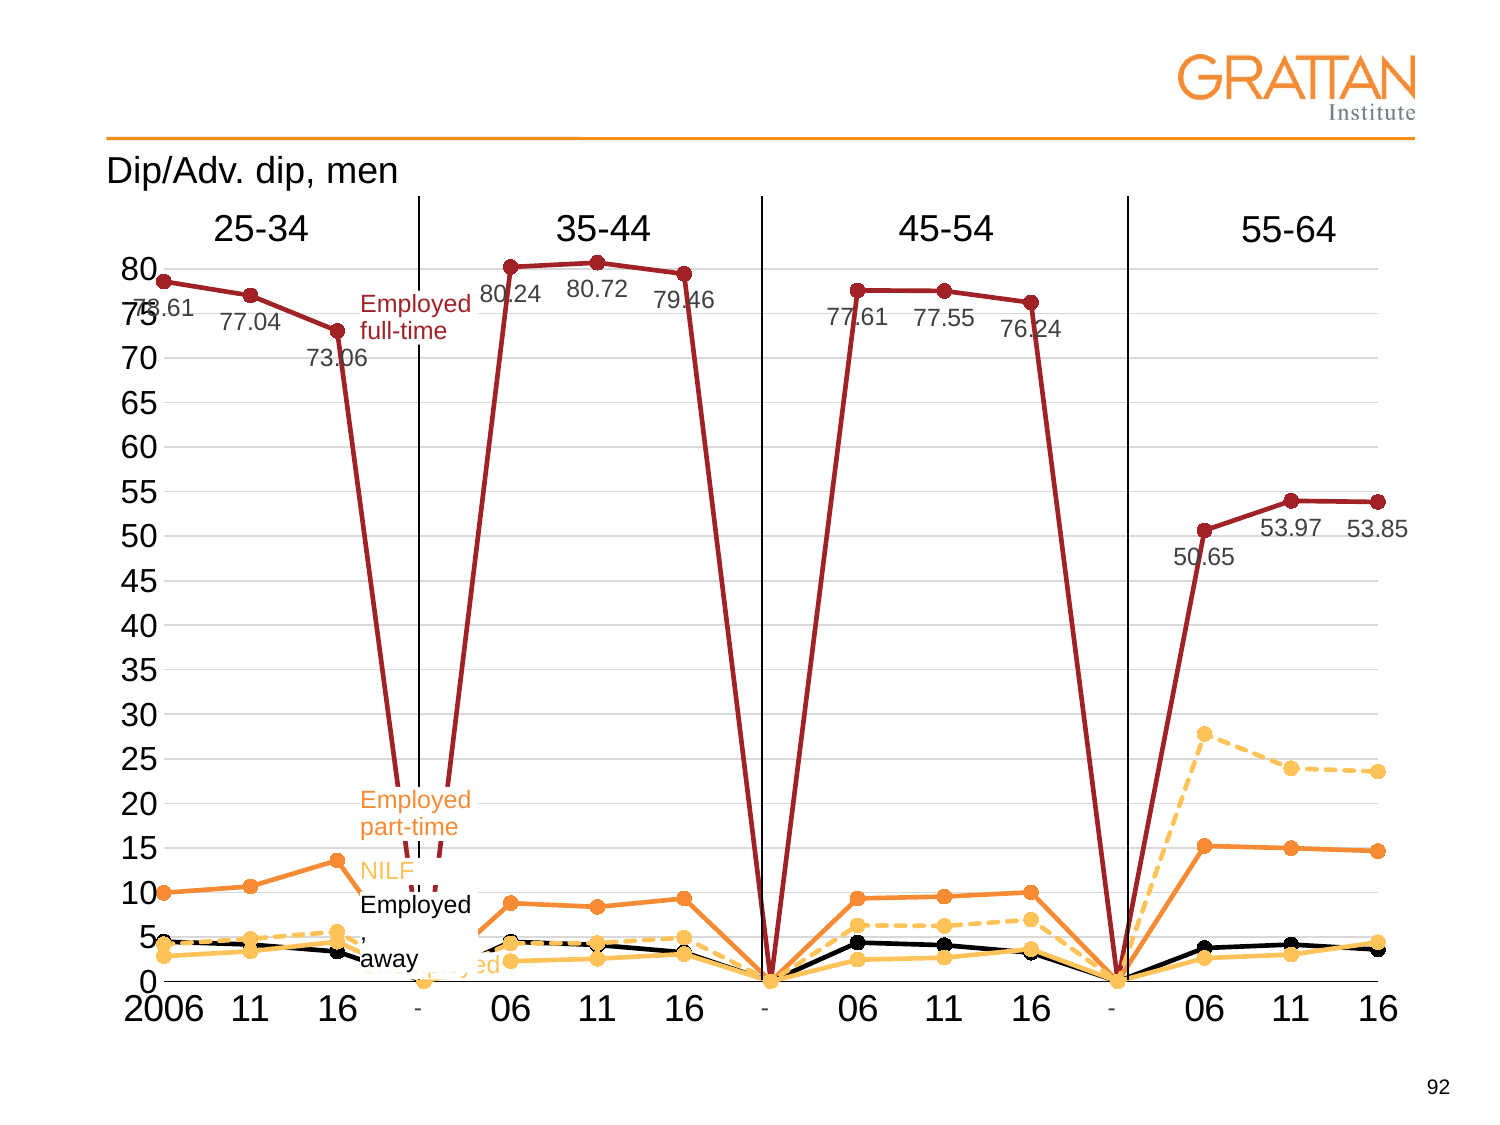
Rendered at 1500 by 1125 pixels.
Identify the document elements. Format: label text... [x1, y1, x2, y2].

picture [1178, 54, 1415, 120]
chart [100, 173, 1416, 1060]
list Dip/Adv. dip, men [105, 145, 1416, 173]
